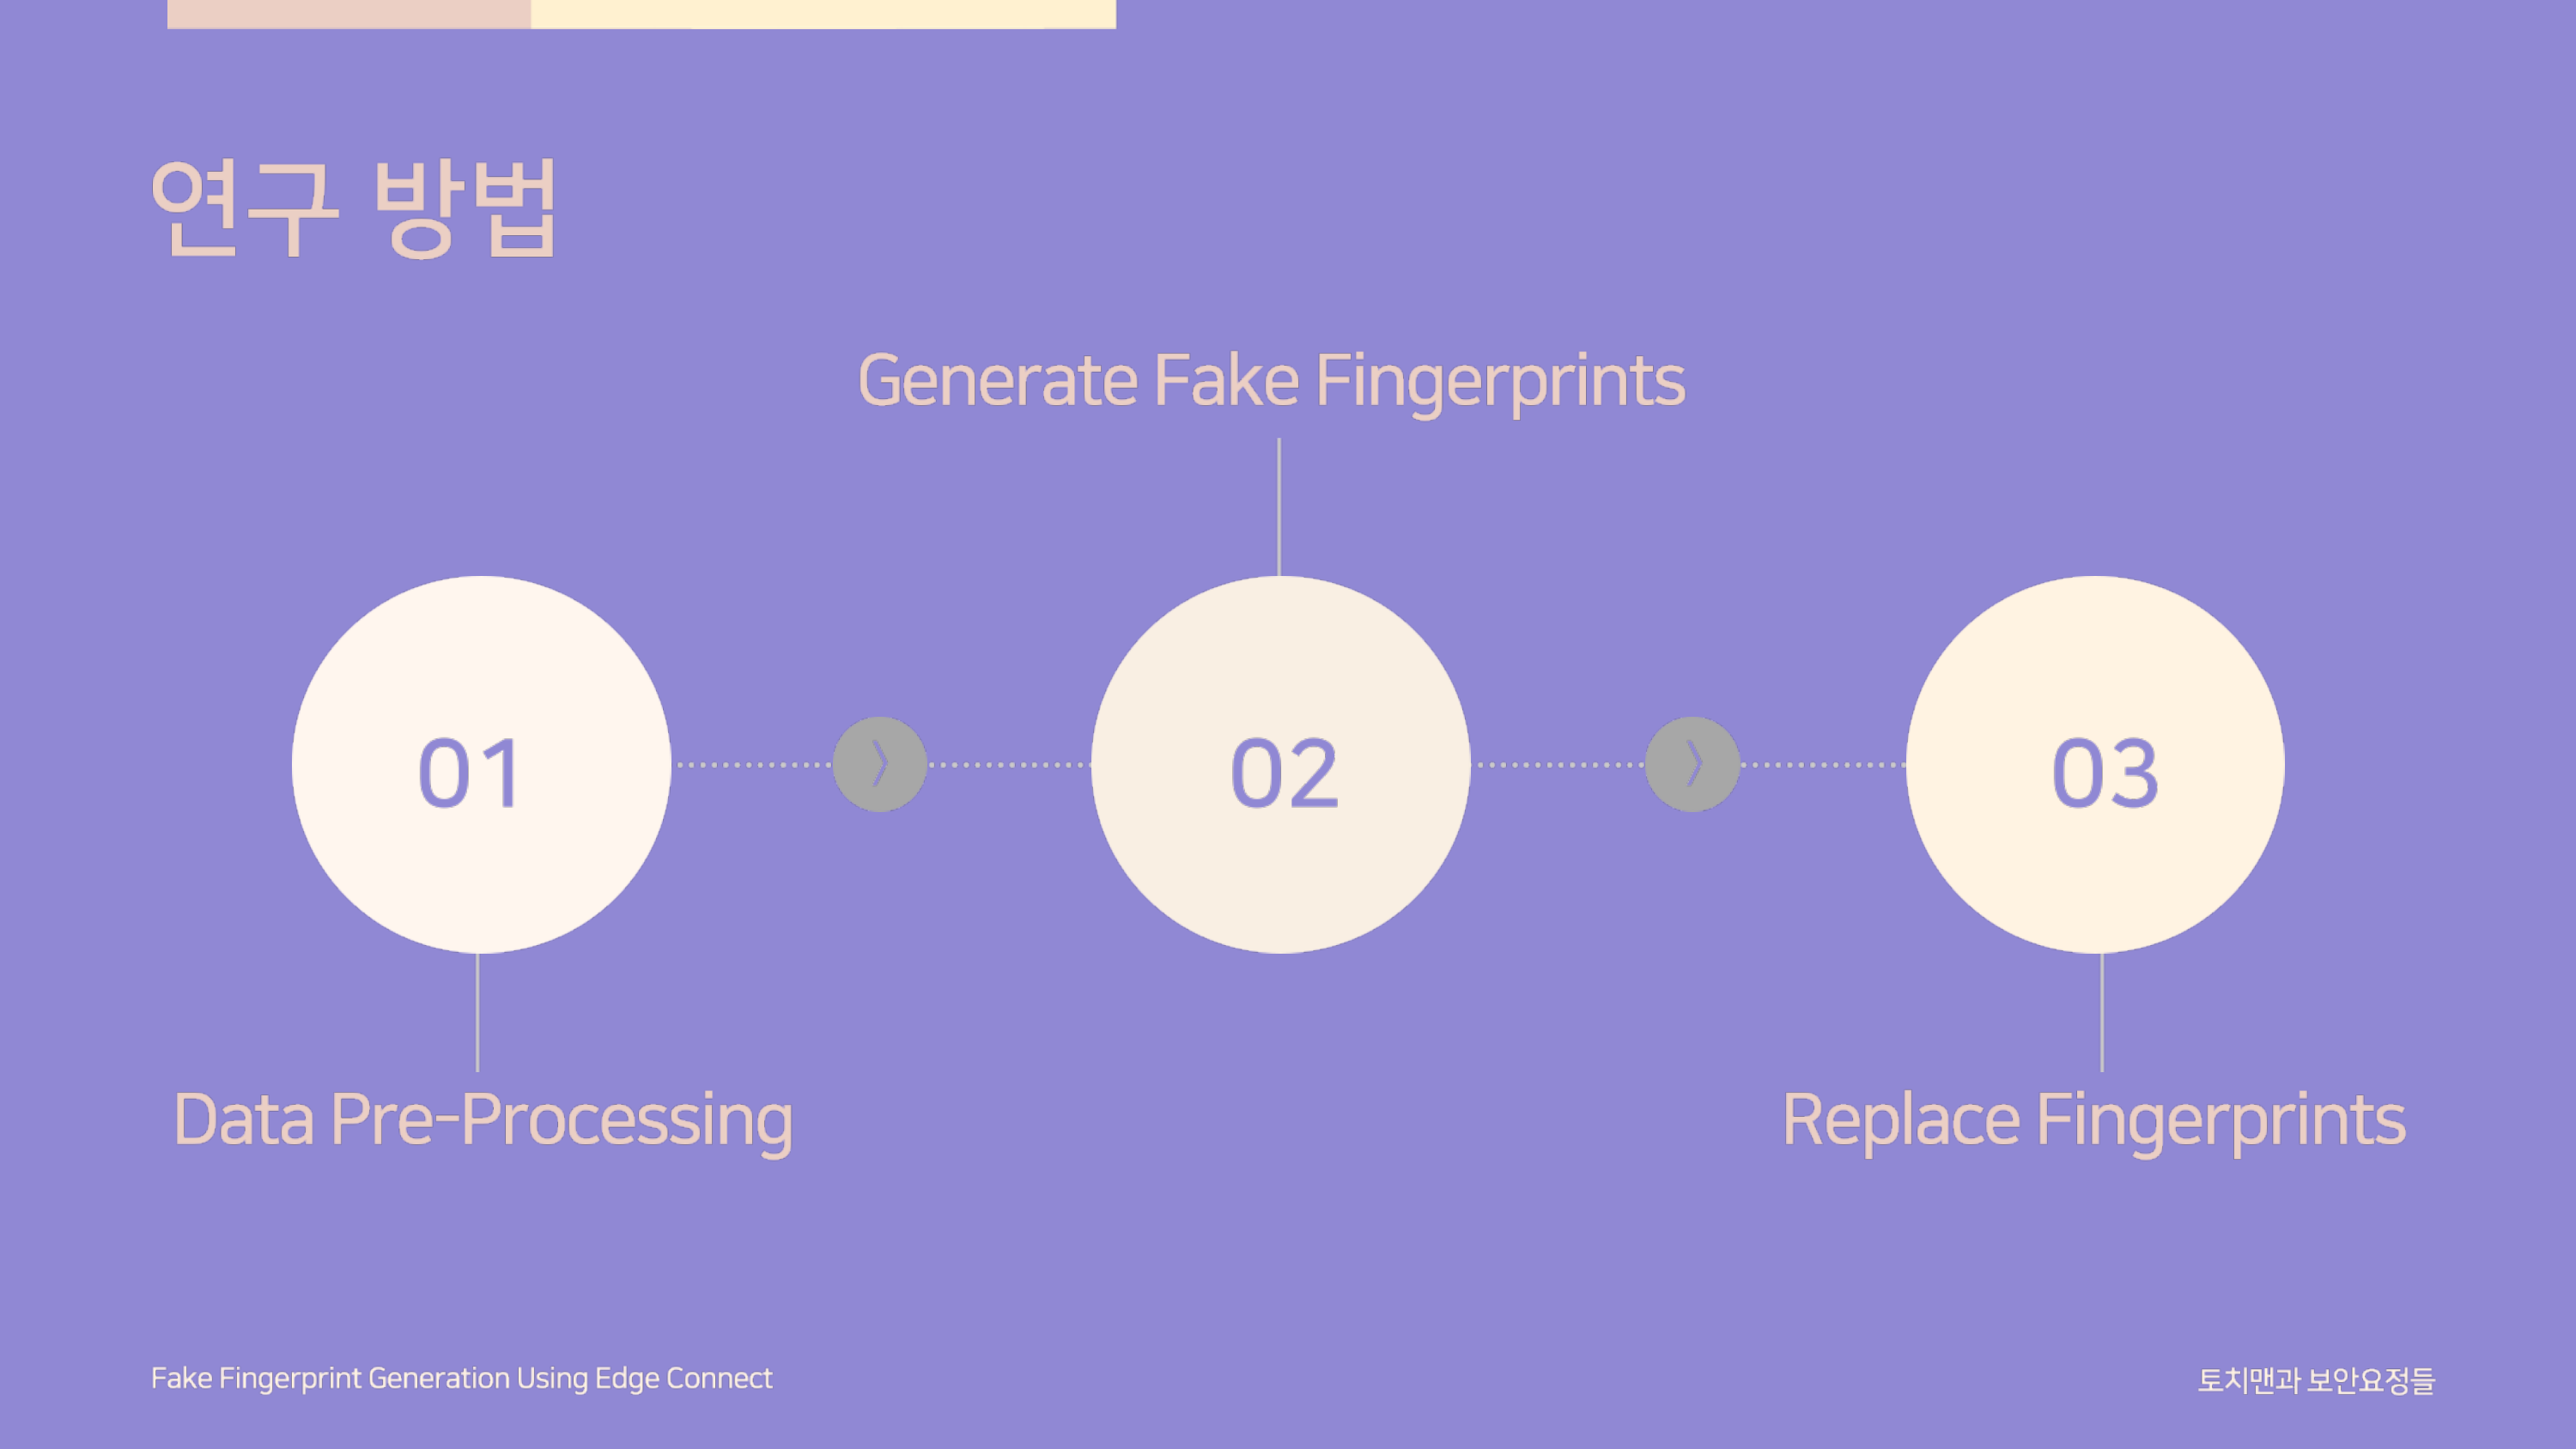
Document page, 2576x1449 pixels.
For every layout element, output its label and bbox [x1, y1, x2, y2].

picture [1734, 954, 2442, 1219]
text_box [674, 755, 828, 774]
text_box [1905, 576, 2285, 954]
text_box [292, 576, 671, 954]
picture [1641, 1356, 2451, 1416]
picture [131, 119, 614, 332]
text_box [167, 0, 2576, 29]
picture [351, 695, 573, 882]
text_box [832, 717, 927, 812]
text_box [930, 755, 1087, 774]
text_box [1645, 717, 1741, 812]
picture [123, 954, 829, 1219]
text_box [1474, 755, 1641, 774]
picture [809, 321, 1721, 576]
picture [1985, 695, 2207, 882]
text_box [1091, 576, 1471, 954]
picture [1652, 725, 1729, 821]
picture [837, 725, 915, 821]
text_box [1745, 755, 1901, 774]
picture [147, 1354, 788, 1414]
picture [1164, 695, 1386, 882]
